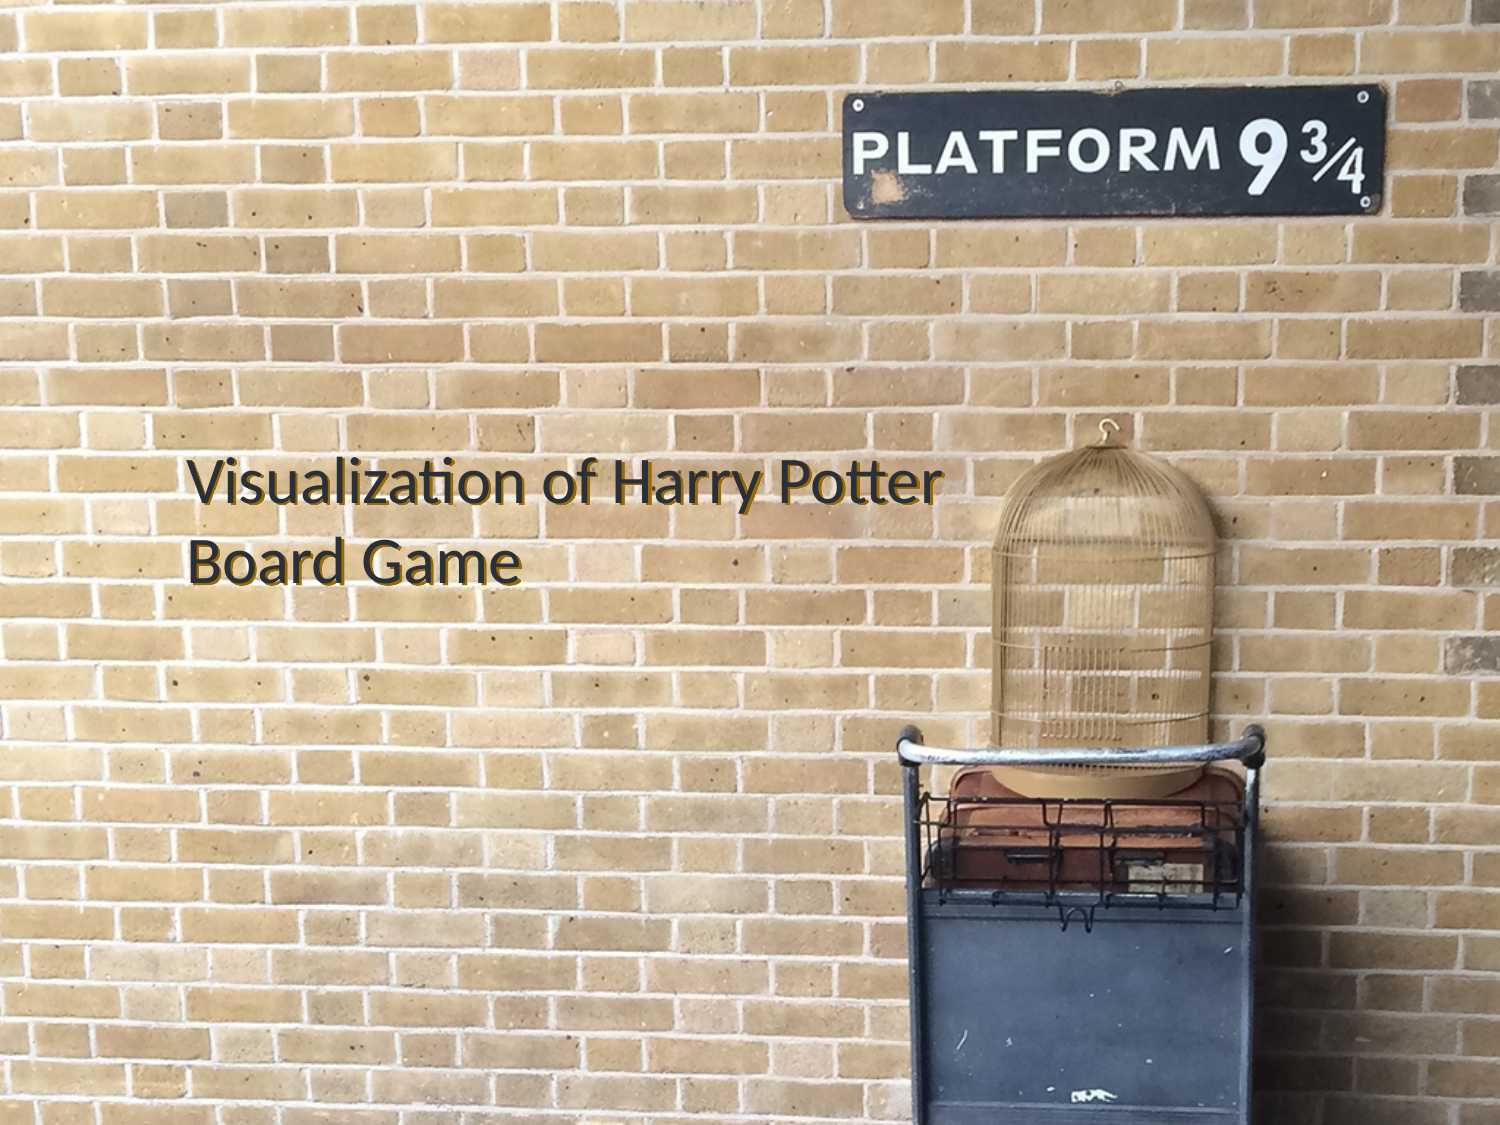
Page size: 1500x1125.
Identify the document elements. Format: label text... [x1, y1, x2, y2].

picture [0, 0, 1500, 1125]
text_box [171, 609, 1093, 693]
title Visualization of Harry Potter Board Game [171, 503, 1093, 609]
